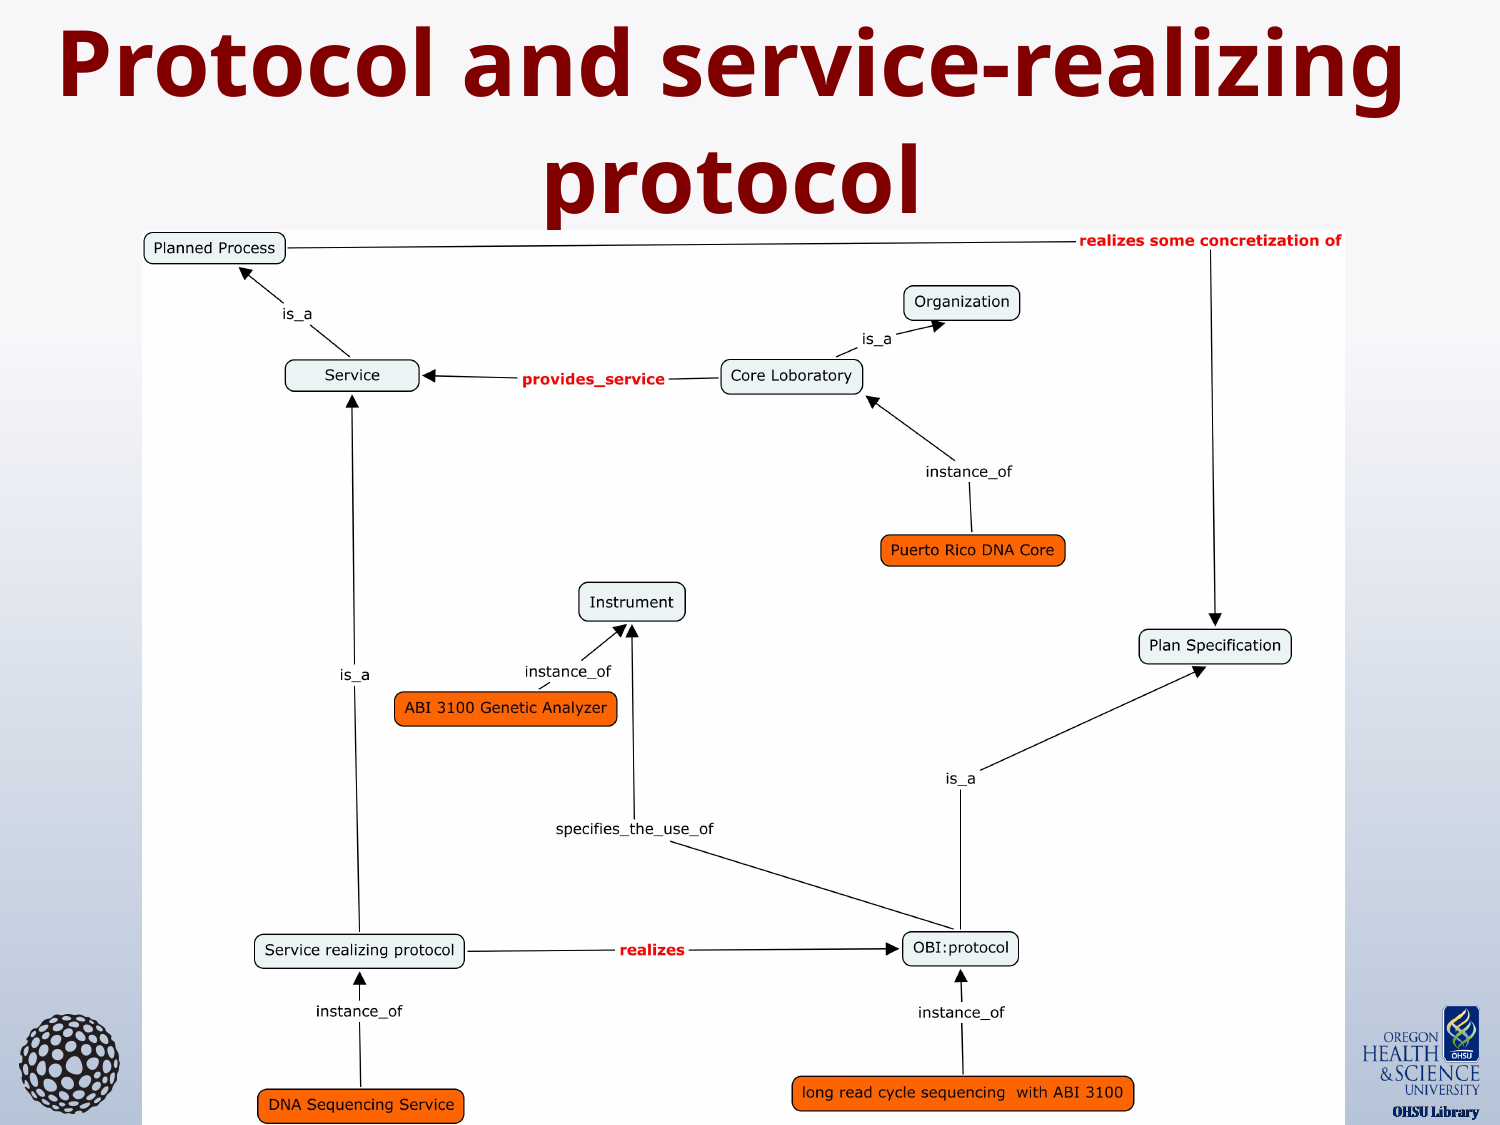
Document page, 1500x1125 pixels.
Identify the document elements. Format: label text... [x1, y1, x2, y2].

title Protocol and service-realizing protocol [0, 20, 1465, 209]
picture [1362, 1004, 1500, 1125]
picture [19, 228, 1347, 1125]
